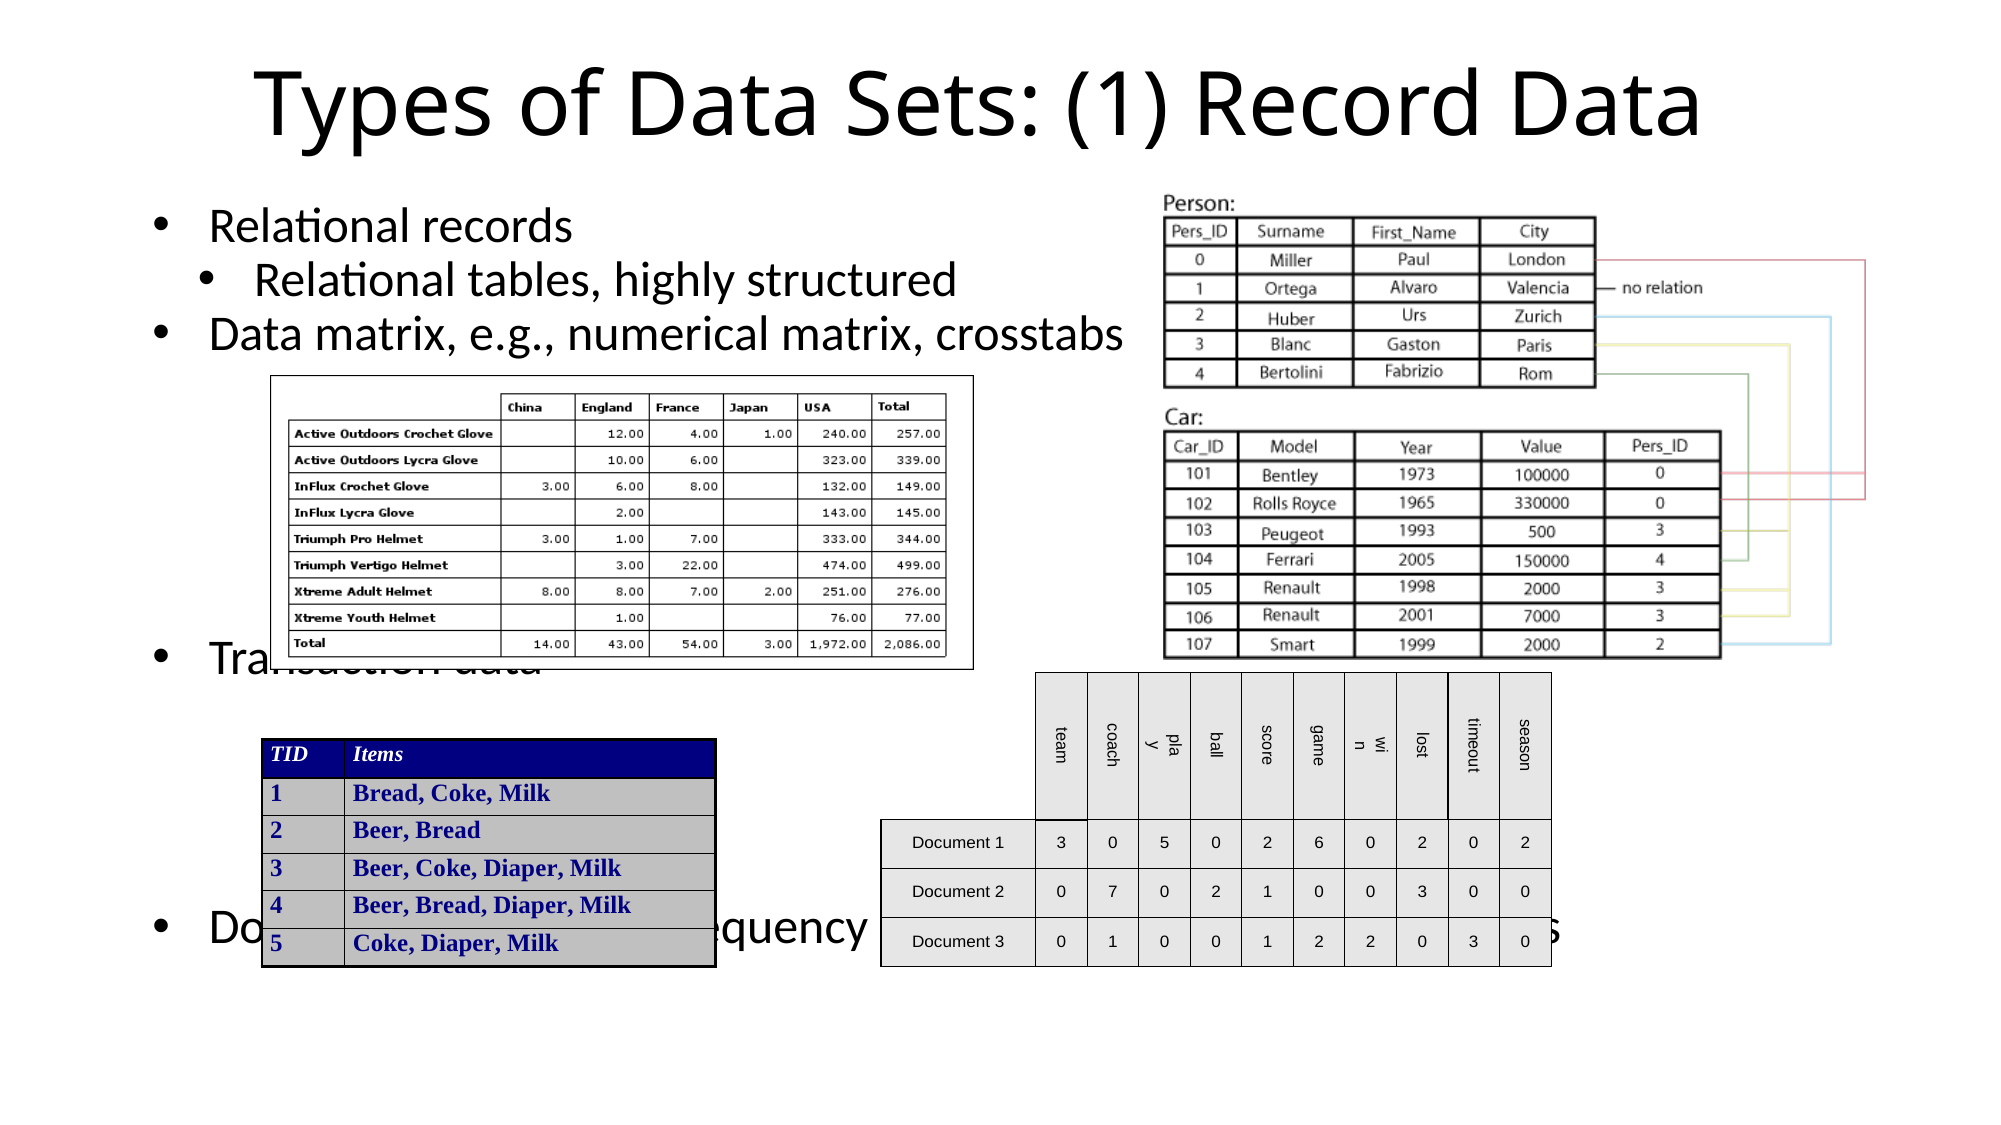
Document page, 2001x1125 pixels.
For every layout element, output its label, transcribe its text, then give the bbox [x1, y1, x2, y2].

picture [270, 375, 974, 670]
list Relational records Relational tables, highly structured Data matrix, e.g., numerical matrix, crosstabs Transaction data Document data: Term-frequency vector (matrix) of text documents [107, 191, 1905, 1072]
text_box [249, 738, 723, 986]
picture [1163, 191, 1866, 660]
title Types of Data Sets: (1) Record Data [238, 50, 1759, 163]
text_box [878, 669, 1554, 970]
